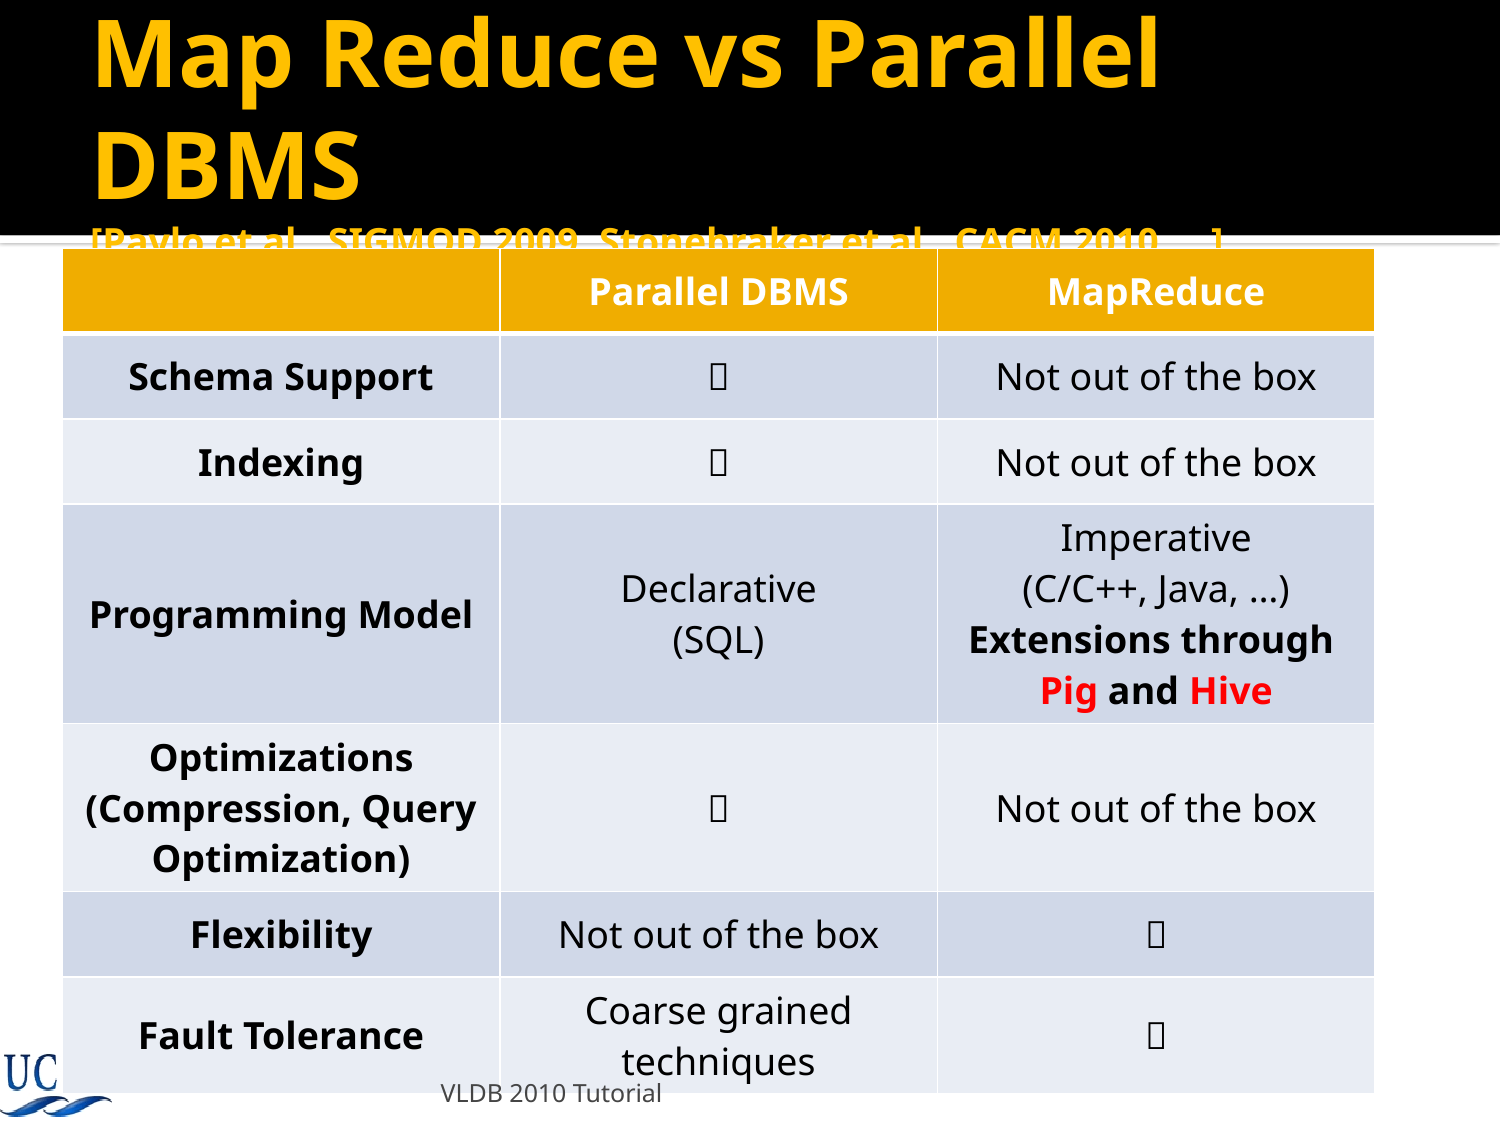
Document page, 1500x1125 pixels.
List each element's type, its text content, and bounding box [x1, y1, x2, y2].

picture [0, 1053, 113, 1117]
table_cell  [501, 420, 937, 503]
table_cell Imperative (C/C++, Java, …) Extensions through Pig and Hive [938, 505, 1374, 723]
table_header MapReduce [938, 249, 1374, 331]
table_cell  [938, 978, 1374, 1093]
footer VLDB 2010 Tutorial [433, 1062, 1337, 1108]
table_cell Programming Model [63, 505, 499, 723]
table_cell Flexibility [63, 892, 499, 976]
table_cell  [501, 724, 937, 891]
table_cell Not out of the box [938, 724, 1374, 891]
table_cell  [938, 892, 1374, 976]
table_header [63, 249, 499, 331]
table_cell Declarative (SQL) [501, 505, 937, 723]
table_cell Not out of the box [938, 336, 1374, 418]
table_header Parallel DBMS [501, 249, 937, 331]
title Map Reduce vs Parallel DBMS [Pavlo et al., SIGMOD 2009, Stonebraker et al., CACM 2010, …] [75, 25, 1425, 231]
table_cell Coarse grained techniques [501, 978, 937, 1062]
table_cell Not out of the box [501, 892, 937, 976]
table_cell Fault Tolerance [63, 978, 499, 1093]
table_cell Optimizations (Compression, Query Optimization) [63, 724, 499, 891]
table_cell Indexing [63, 420, 499, 503]
table_cell Not out of the box [938, 420, 1374, 503]
table_cell  [501, 336, 937, 418]
table_cell Schema Support [63, 336, 499, 418]
